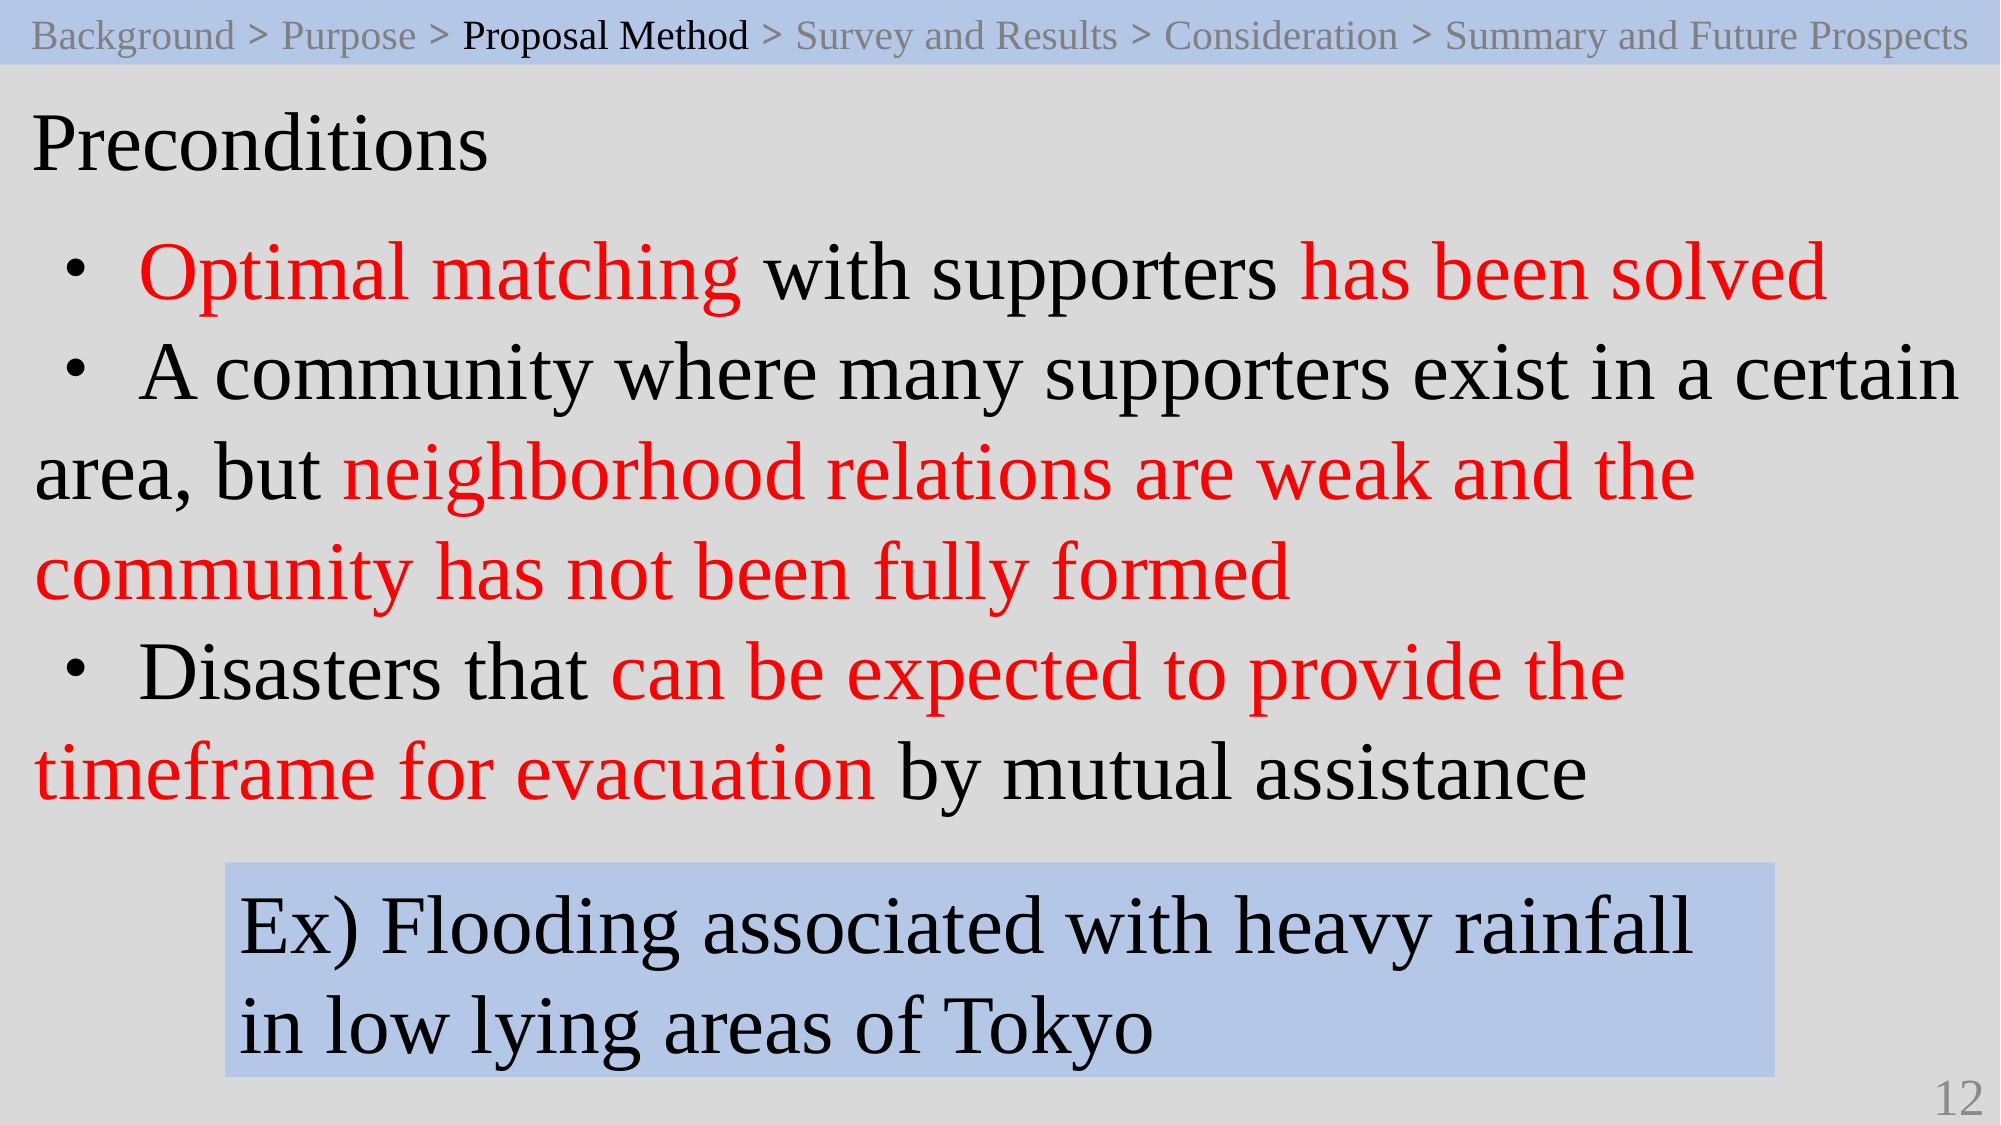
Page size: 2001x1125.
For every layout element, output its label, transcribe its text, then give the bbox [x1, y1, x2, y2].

text_box ・Optimal matching with supporters has been solved ・A community where many supporters exist in a certain area, but neighborhood relations are weak and the community has not been fully formed ・Disasters that can be expected to provide the timeframe for evacuation by mutual assistance [20, 208, 1997, 824]
slide_number 12 [1550, 1065, 2000, 1125]
text_box Preconditions [16, 79, 2000, 195]
text_box Ex) Flooding associated with heavy rainfall in low lying areas of Tokyo [225, 862, 1775, 1078]
text_box Background > Purpose > Proposal Method > Survey and Results > Consideration > Summary and Future Prospects [0, 0, 2000, 65]
